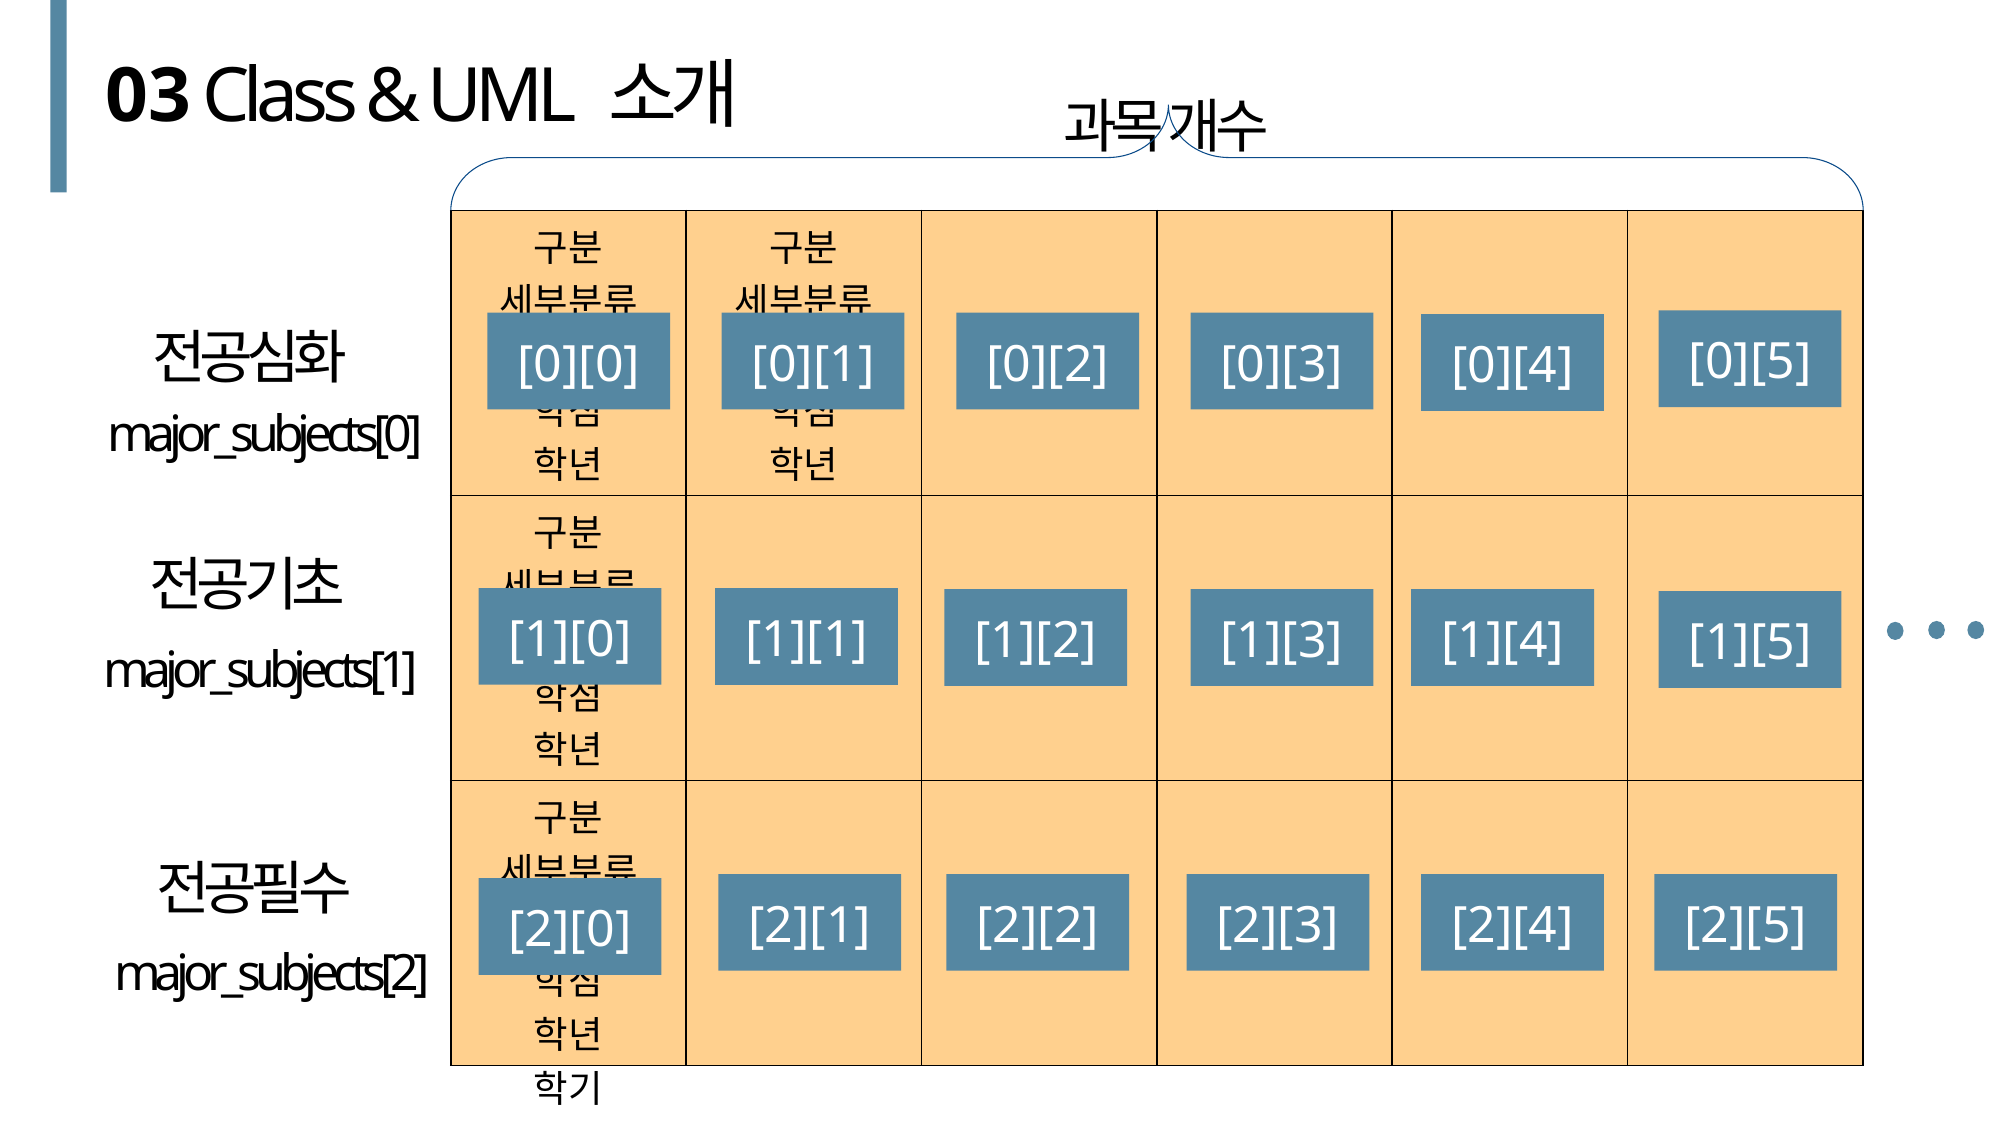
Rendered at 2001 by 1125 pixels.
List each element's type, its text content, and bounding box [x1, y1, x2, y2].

text_box Class & UML 소개 [188, 39, 755, 144]
text_box [0][4] [1420, 313, 1605, 412]
text_box 과목 개수 [1048, 81, 1284, 157]
table_header [1393, 211, 1627, 495]
table_cell [1628, 496, 1862, 780]
text_box [1][1] [714, 587, 899, 686]
text_box [2][0] [478, 877, 662, 976]
table_header [922, 211, 1156, 495]
text_box [1][3] [1190, 588, 1374, 687]
table_cell [1158, 781, 1391, 1065]
table_cell [1393, 781, 1627, 1065]
text_box [1967, 620, 1985, 640]
text_box [2][1] [717, 873, 902, 972]
text_box [49, 0, 68, 193]
text_box major_subjects[2] [99, 932, 445, 1008]
text_box major_subjects[0] [92, 394, 438, 469]
table_cell [922, 781, 1156, 1065]
text_box 전공기초 [135, 539, 360, 625]
table_cell 구분 세부분류 과목명 학점 학년 학기 [452, 496, 685, 780]
text_box [0][0] [486, 312, 671, 410]
table_cell [1628, 781, 1862, 1065]
text_box [1][0] [478, 587, 662, 686]
text_box [0][5] [1658, 309, 1842, 408]
text_box [1][5] [1658, 590, 1842, 689]
text_box [1928, 620, 1945, 640]
text_box [1][4] [1410, 588, 1595, 687]
table_cell 구분 세부분류 과목명 학점 학년 학기 [452, 781, 685, 1065]
table_cell [922, 496, 1156, 780]
text_box [0][1] [721, 312, 906, 410]
text_box [2][3] [1186, 873, 1370, 972]
text_box [0][3] [1190, 312, 1374, 410]
text_box [2][4] [1420, 873, 1605, 972]
text_box 전공심화 [137, 312, 363, 394]
table_cell [1158, 496, 1391, 780]
text_box [1][2] [943, 588, 1128, 687]
text_box 전공필수 [141, 843, 367, 929]
text_box [1886, 621, 1904, 640]
text_box [2][2] [945, 873, 1130, 972]
table_header [1158, 211, 1391, 495]
table_header 구분 세부분류 과목명 학점 학년 학기 [687, 211, 921, 495]
table_cell [1393, 496, 1627, 780]
table_header 구분 세부분류 과목명 학점 학년 학기 [452, 211, 685, 495]
table_cell [687, 781, 921, 1065]
text_box major_subjects[1] [88, 629, 434, 705]
text_box [2][5] [1653, 873, 1838, 972]
table_header [1628, 211, 1862, 495]
table_cell [687, 496, 921, 780]
text_box 03 [91, 39, 188, 144]
text_box [450, 104, 1864, 211]
text_box [0][2] [955, 312, 1140, 410]
